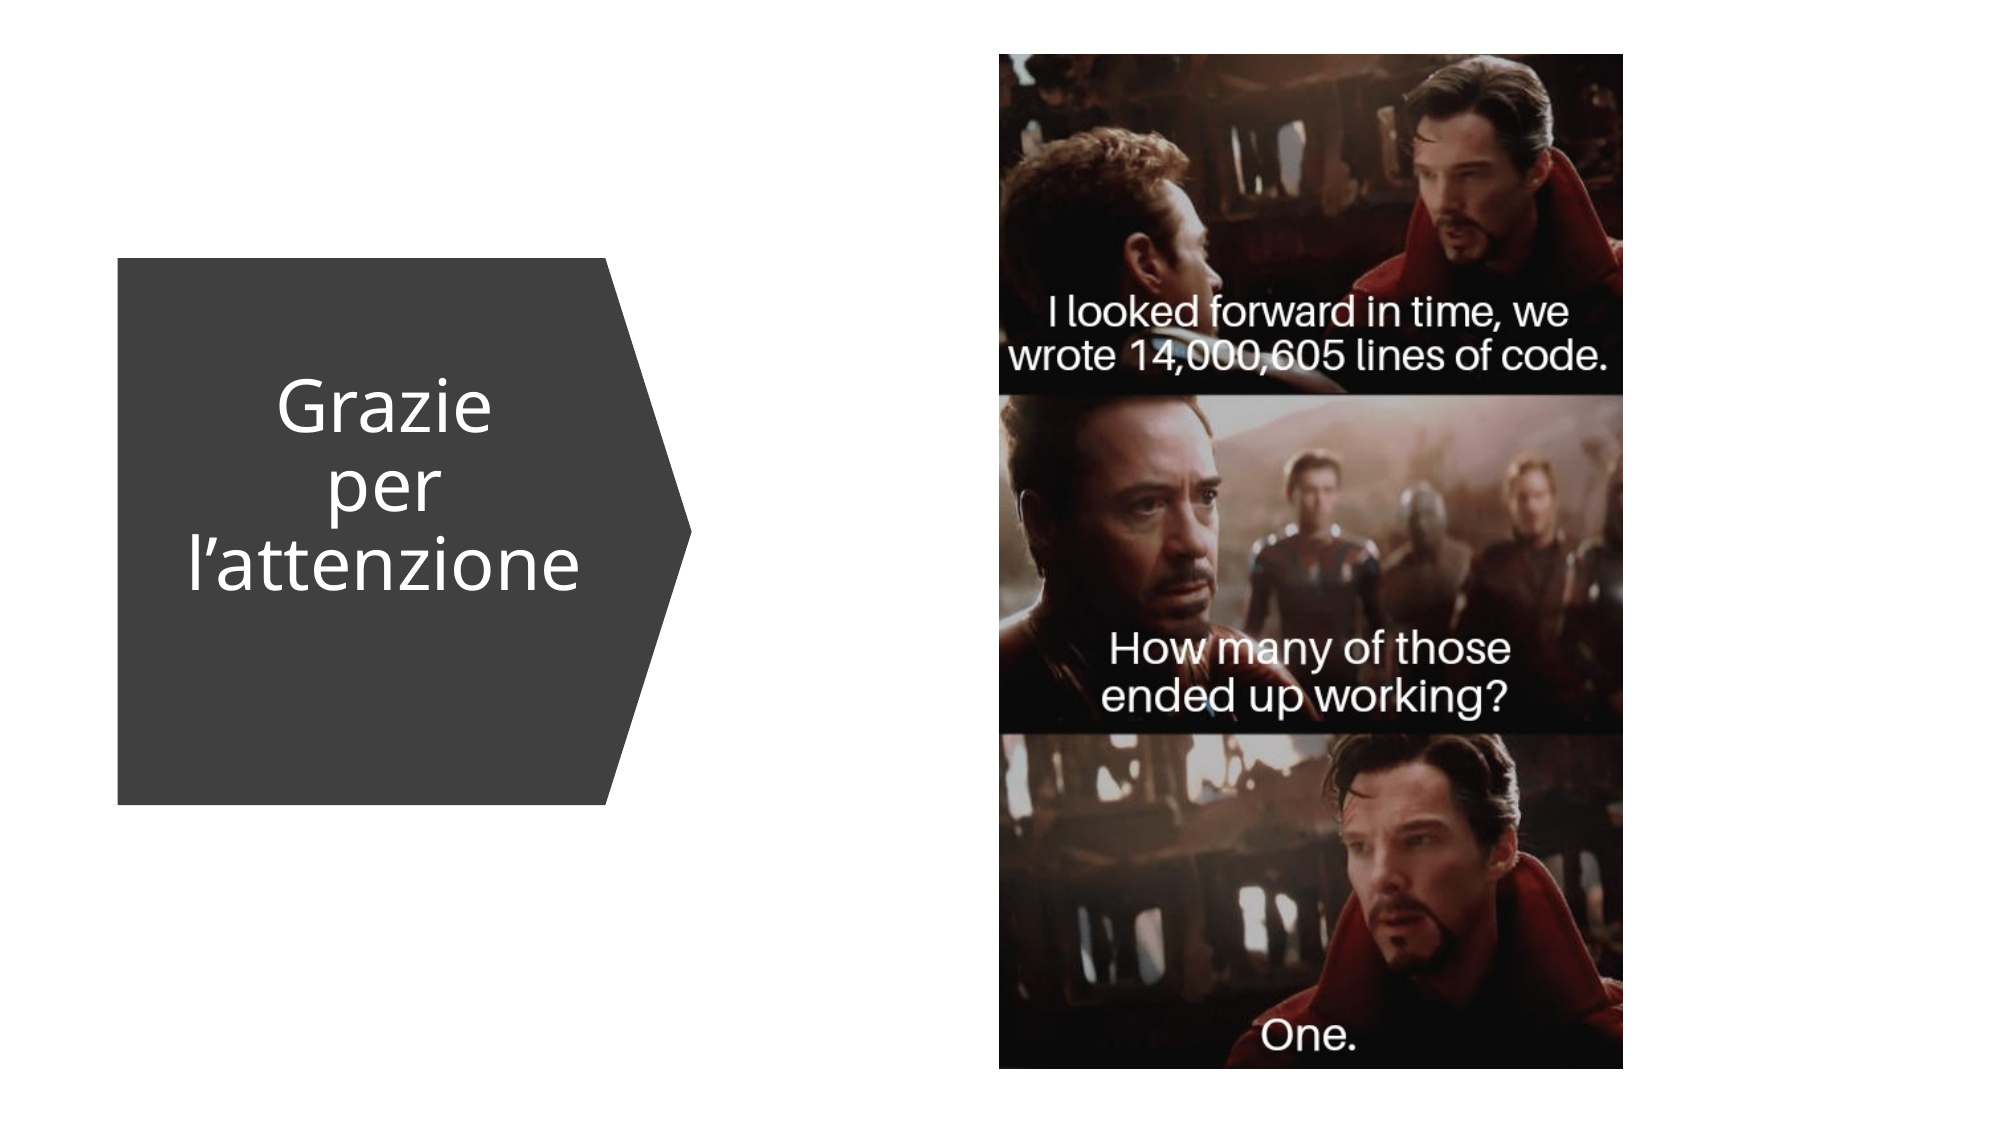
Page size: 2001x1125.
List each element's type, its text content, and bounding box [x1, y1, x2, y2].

title Grazie per l’attenzione [168, 322, 601, 741]
text_box [116, 257, 693, 807]
picture [999, 54, 1623, 1069]
